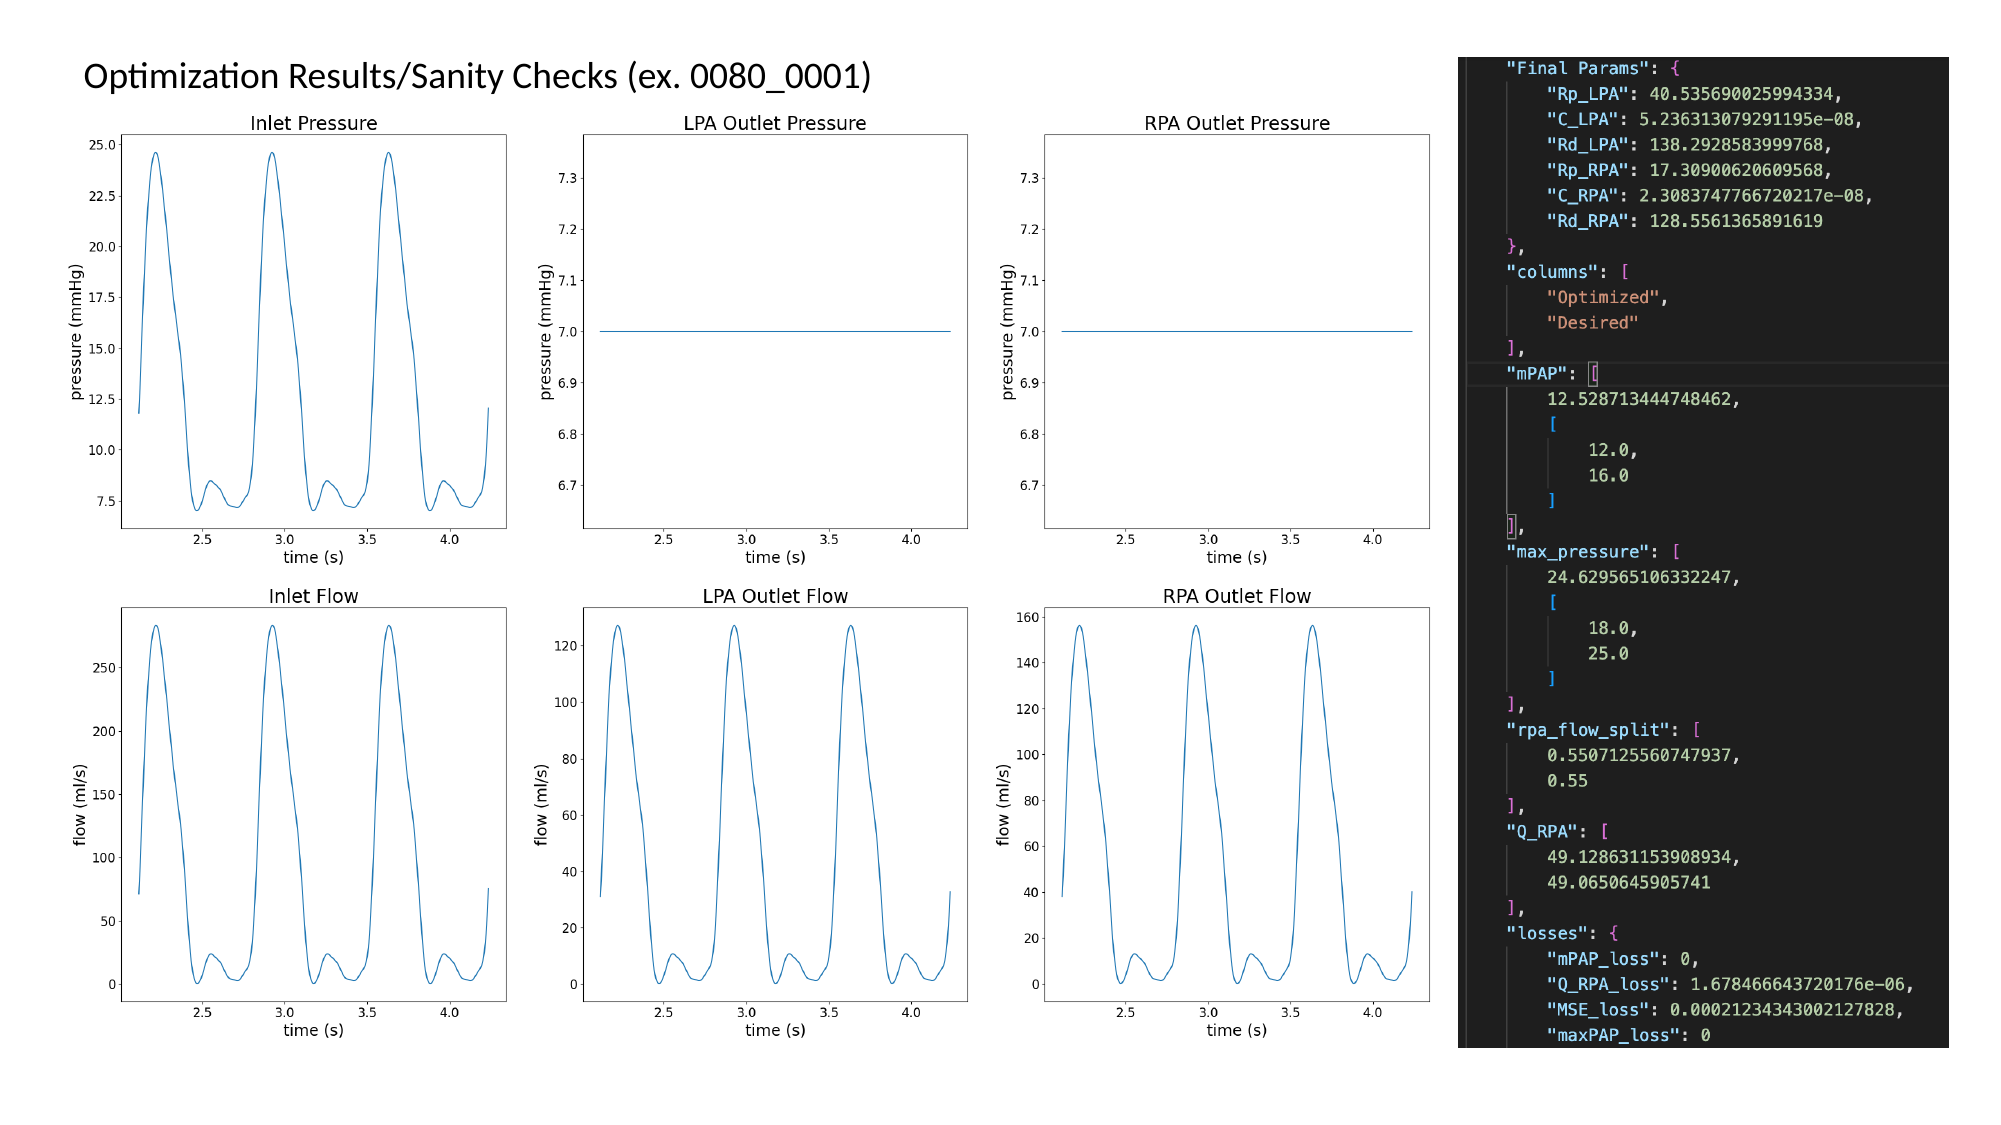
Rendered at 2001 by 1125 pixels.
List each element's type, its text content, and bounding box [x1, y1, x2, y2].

picture [1458, 57, 1949, 1048]
picture [46, 104, 1451, 1048]
text_box Optimization Results/Sanity Checks (ex. 0080_0001) [69, 43, 1318, 104]
